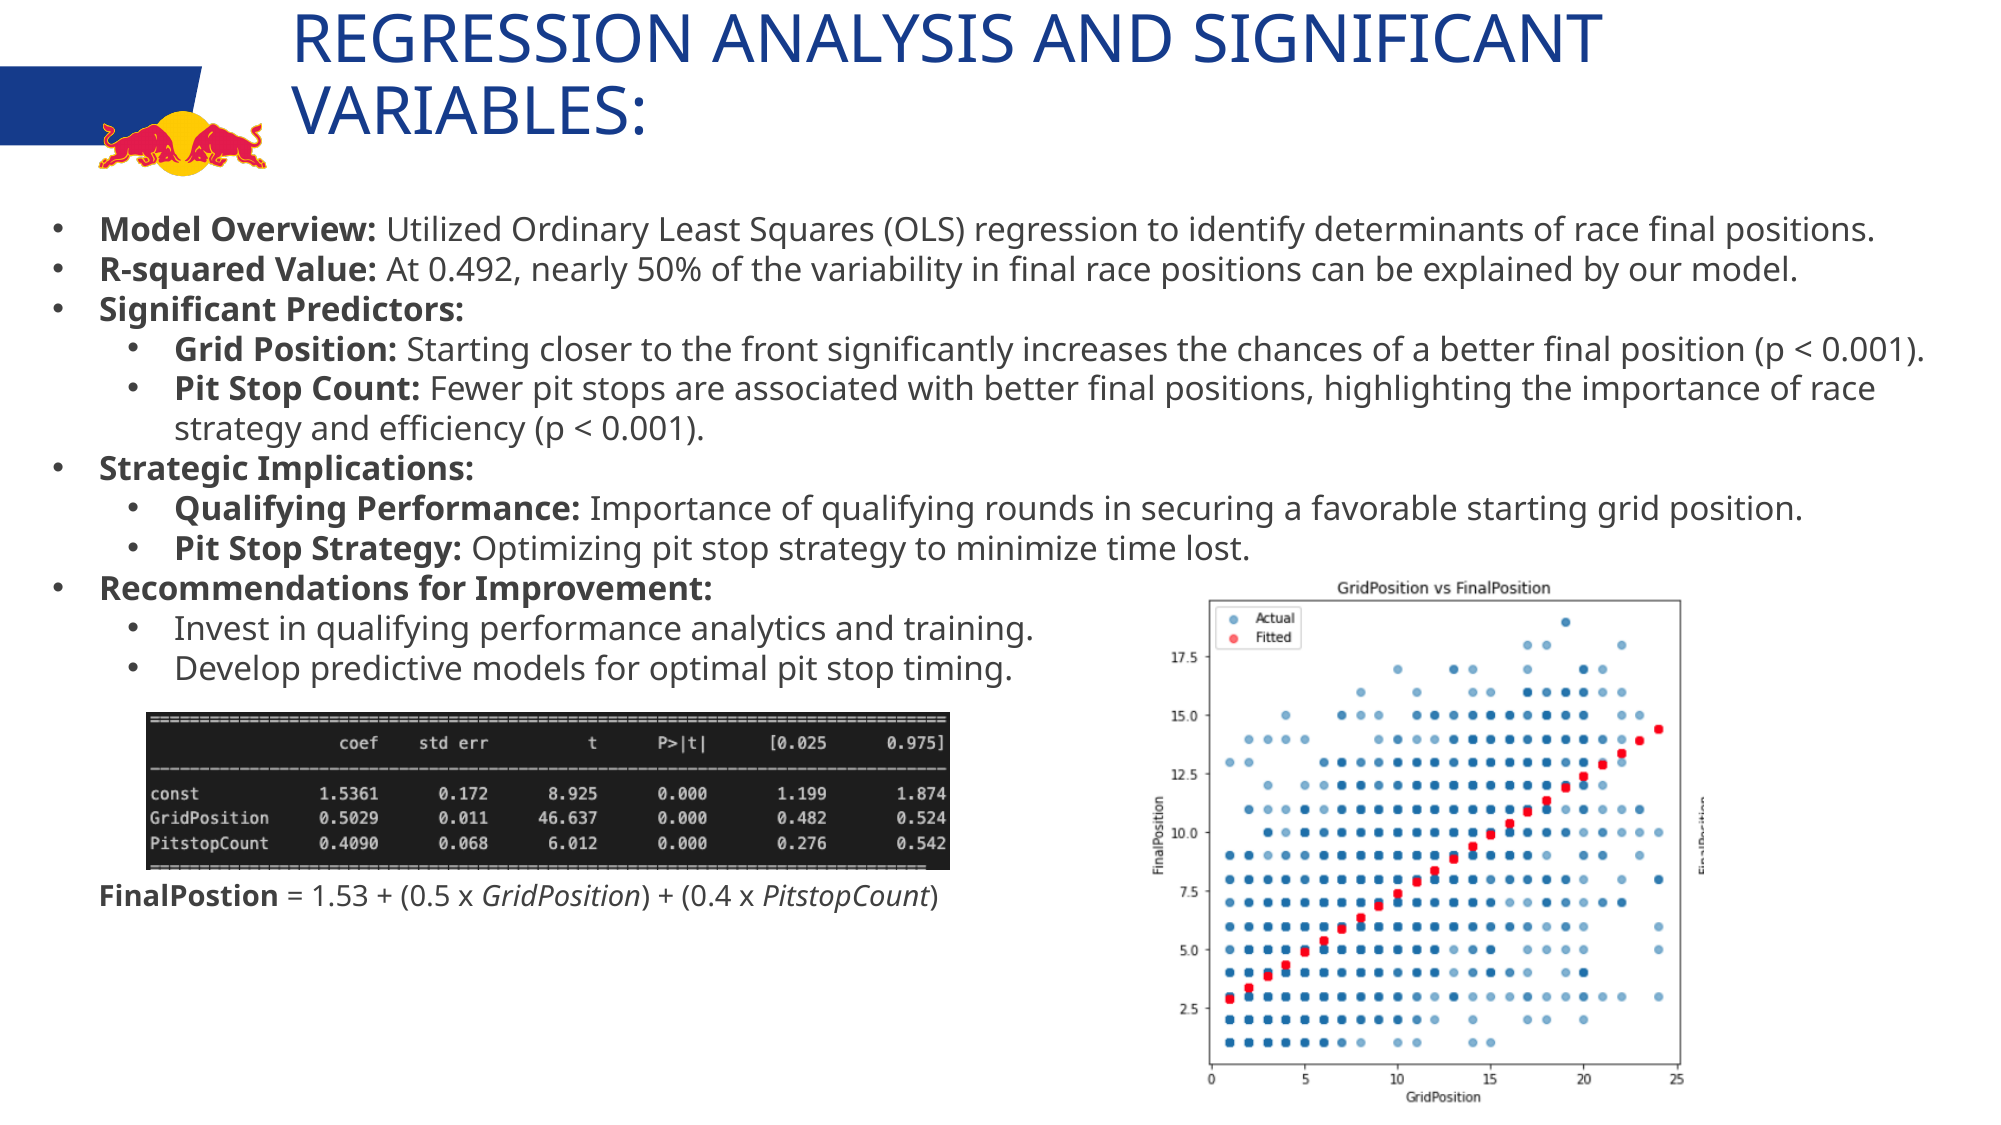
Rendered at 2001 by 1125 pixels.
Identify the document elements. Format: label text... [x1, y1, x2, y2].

text_box FinalPostion = 1.53 + (0.5 x GridPosition) + (0.4 x PitstopCount) [83, 869, 1144, 920]
picture [1144, 572, 1704, 1110]
text_box Model Overview: Utilized Ordinary Least Squares (OLS) regression to identify determinants of race final positions. R-squared Value: At 0.492, nearly 50% of the variability in final race positions can be explained by our model. Significant Predictors: Grid Position: Starting closer to the front significantly increases the chances of a better final position (p < 0.001). Pit Stop Count: Fewer pit stops are associated with better final positions, highlighting the importance of race strategy and efficiency (p < 0.001). Strategic Implications: Qualifying Performance: Importance of qualifying rounds in securing a favorable starting grid position. Pit Stop Strategy: Optimizing pit stop strategy to minimize time lost. Recommendations for Improvement: Invest in qualifying performance analytics and training. Develop predictive models for optimal pit stop timing. [37, 160, 1963, 695]
picture [146, 712, 950, 870]
title Regression Analysis and significant variables: [291, 59, 1909, 149]
